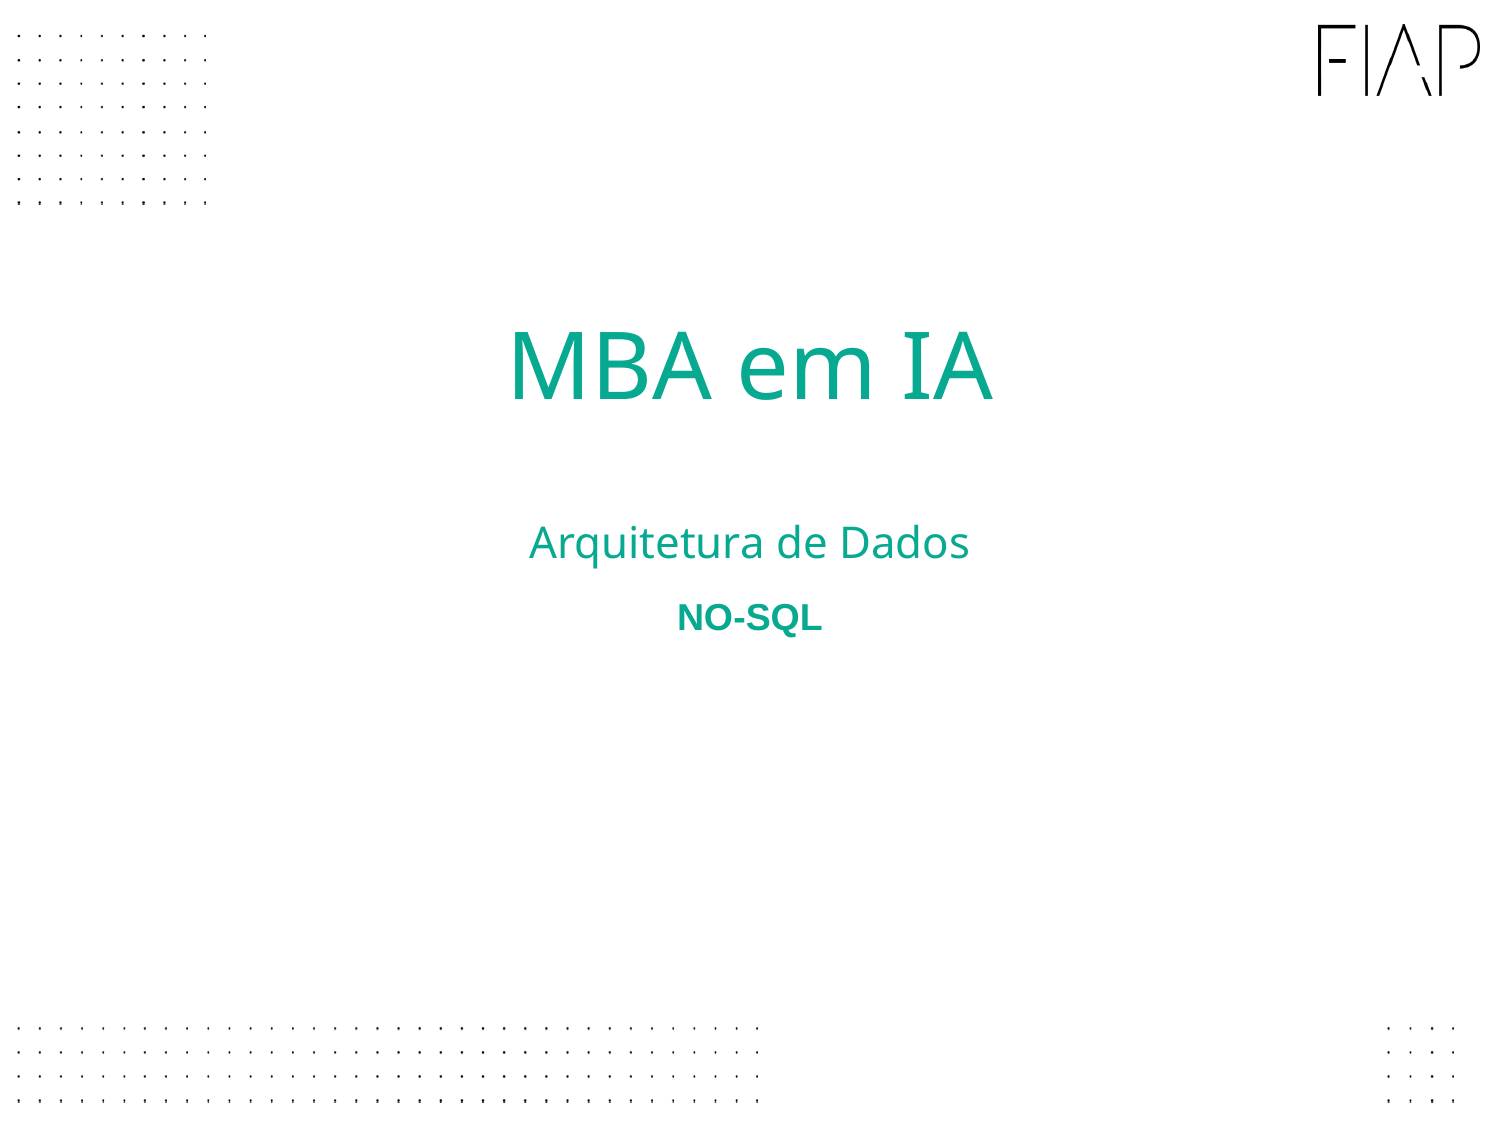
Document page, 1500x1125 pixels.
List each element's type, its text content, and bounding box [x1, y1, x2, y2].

picture [17, 34, 206, 205]
picture [1318, 24, 1480, 96]
picture [1383, 1025, 1454, 1103]
subtitle NO-SQL [187, 590, 1313, 863]
title MBA em IA Arquitetura de Dados [187, 184, 1313, 576]
picture [17, 1025, 758, 1103]
